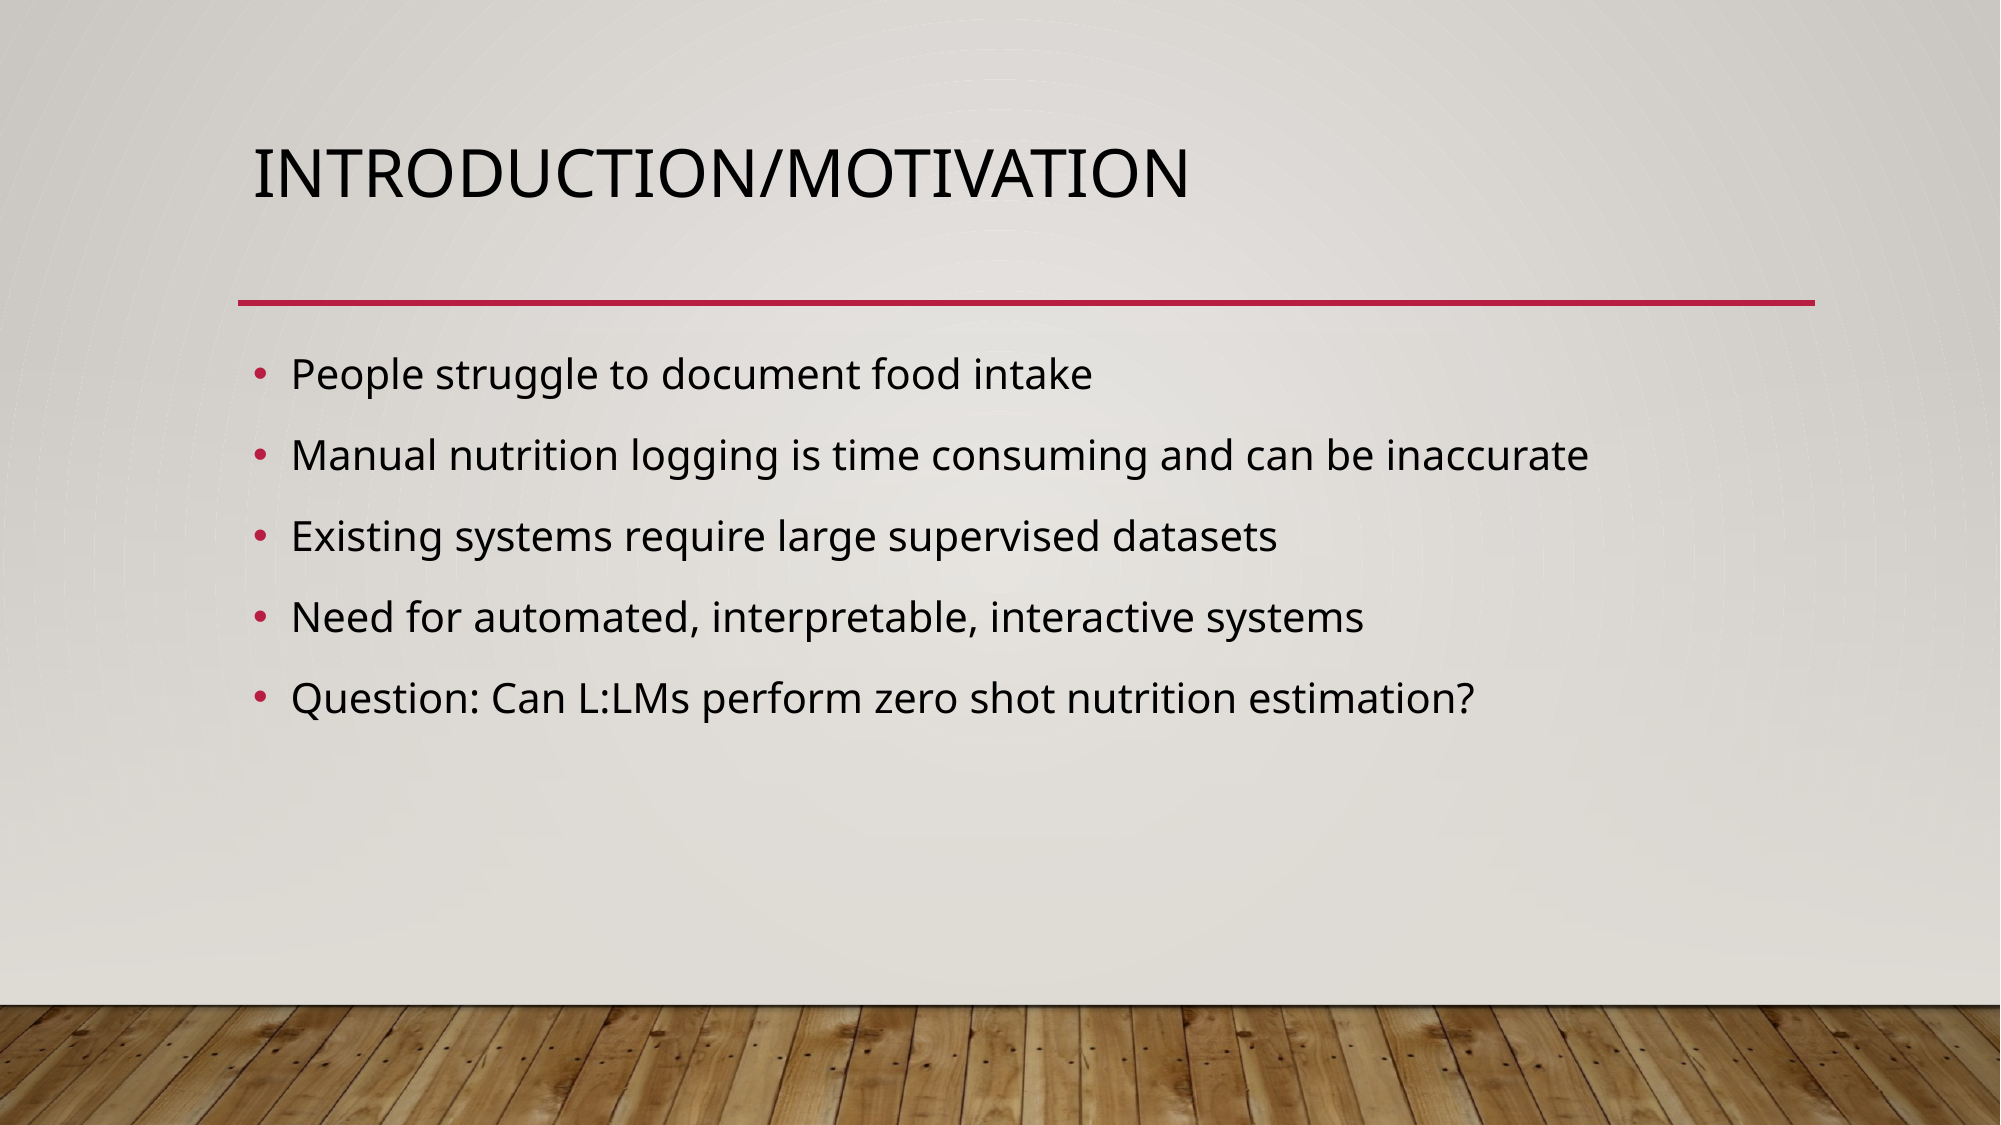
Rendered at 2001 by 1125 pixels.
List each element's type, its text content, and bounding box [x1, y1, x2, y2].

list People struggle to document food intake Manual nutrition logging is time consuming and can be inaccurate Existing systems require large supervised datasets Need for automated, interpretable, interactive systems Question: Can L:LMs perform zero shot nutrition estimation? [238, 330, 1814, 897]
title Introduction/Motivation [238, 131, 1814, 305]
picture [0, 1005, 2000, 1125]
